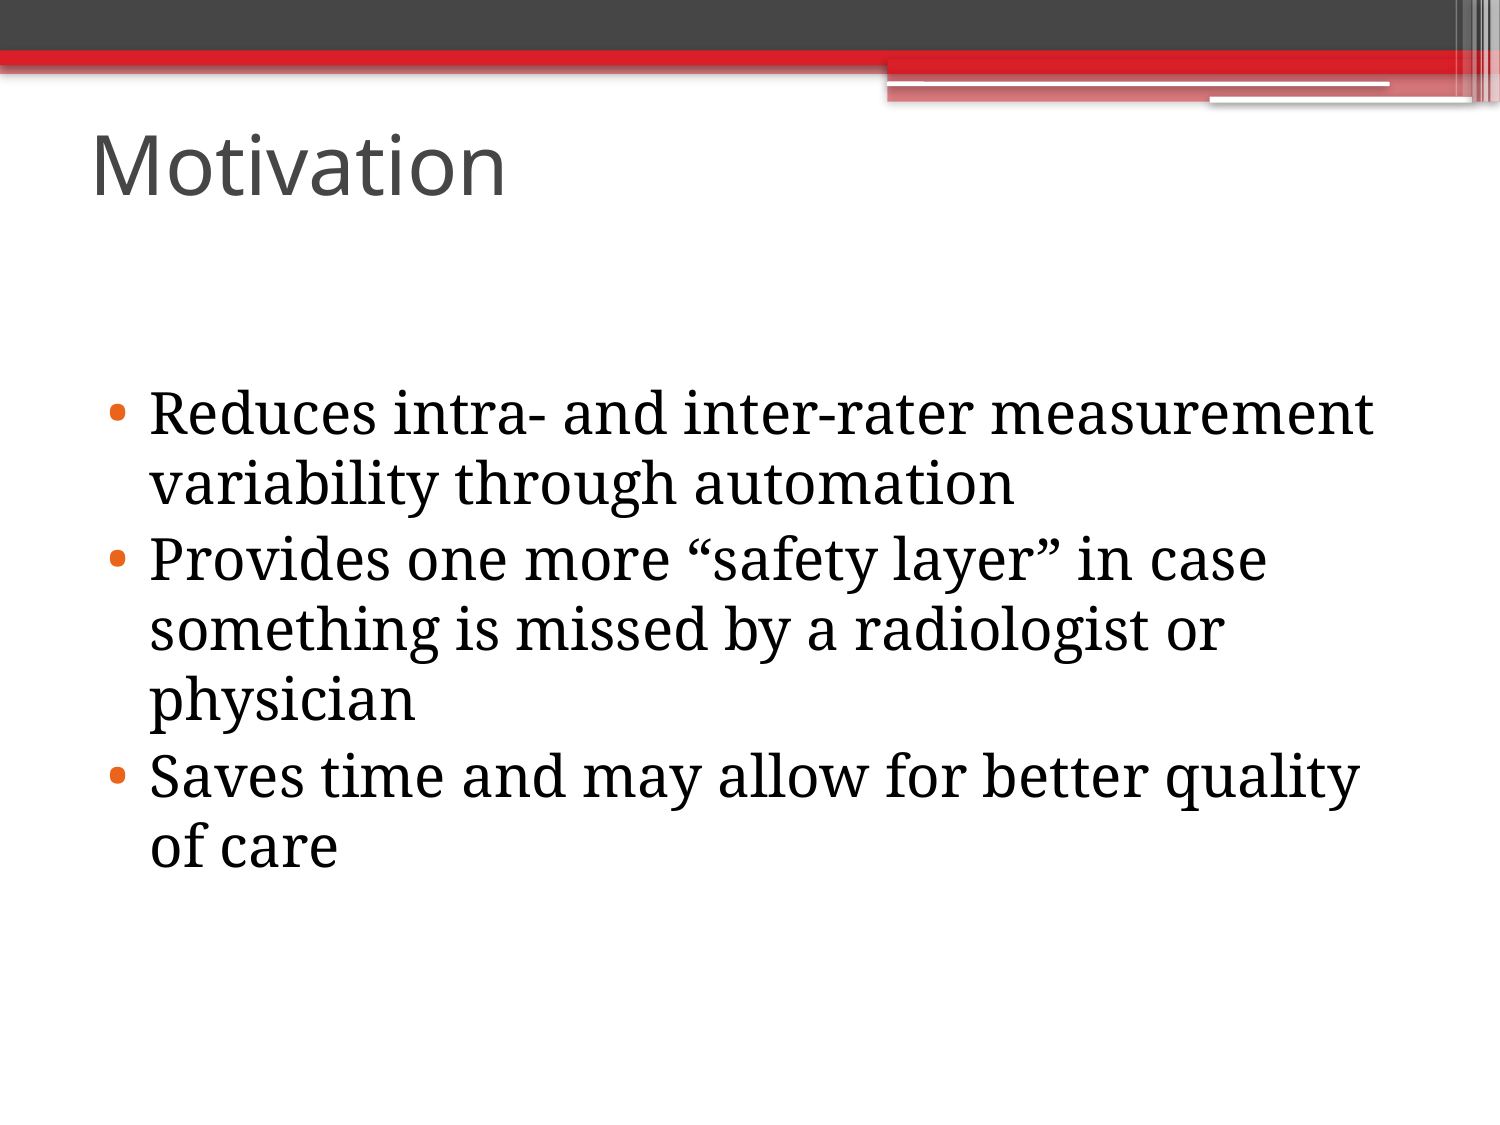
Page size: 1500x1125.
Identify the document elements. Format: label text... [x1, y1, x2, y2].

list Reduces intra- and inter-rater measurement variability through automation Provides one more “safety layer” in case something is missed by a radiologist or physician Saves time and may allow for better quality of care [75, 368, 1425, 1079]
title Motivation [75, 75, 1425, 250]
